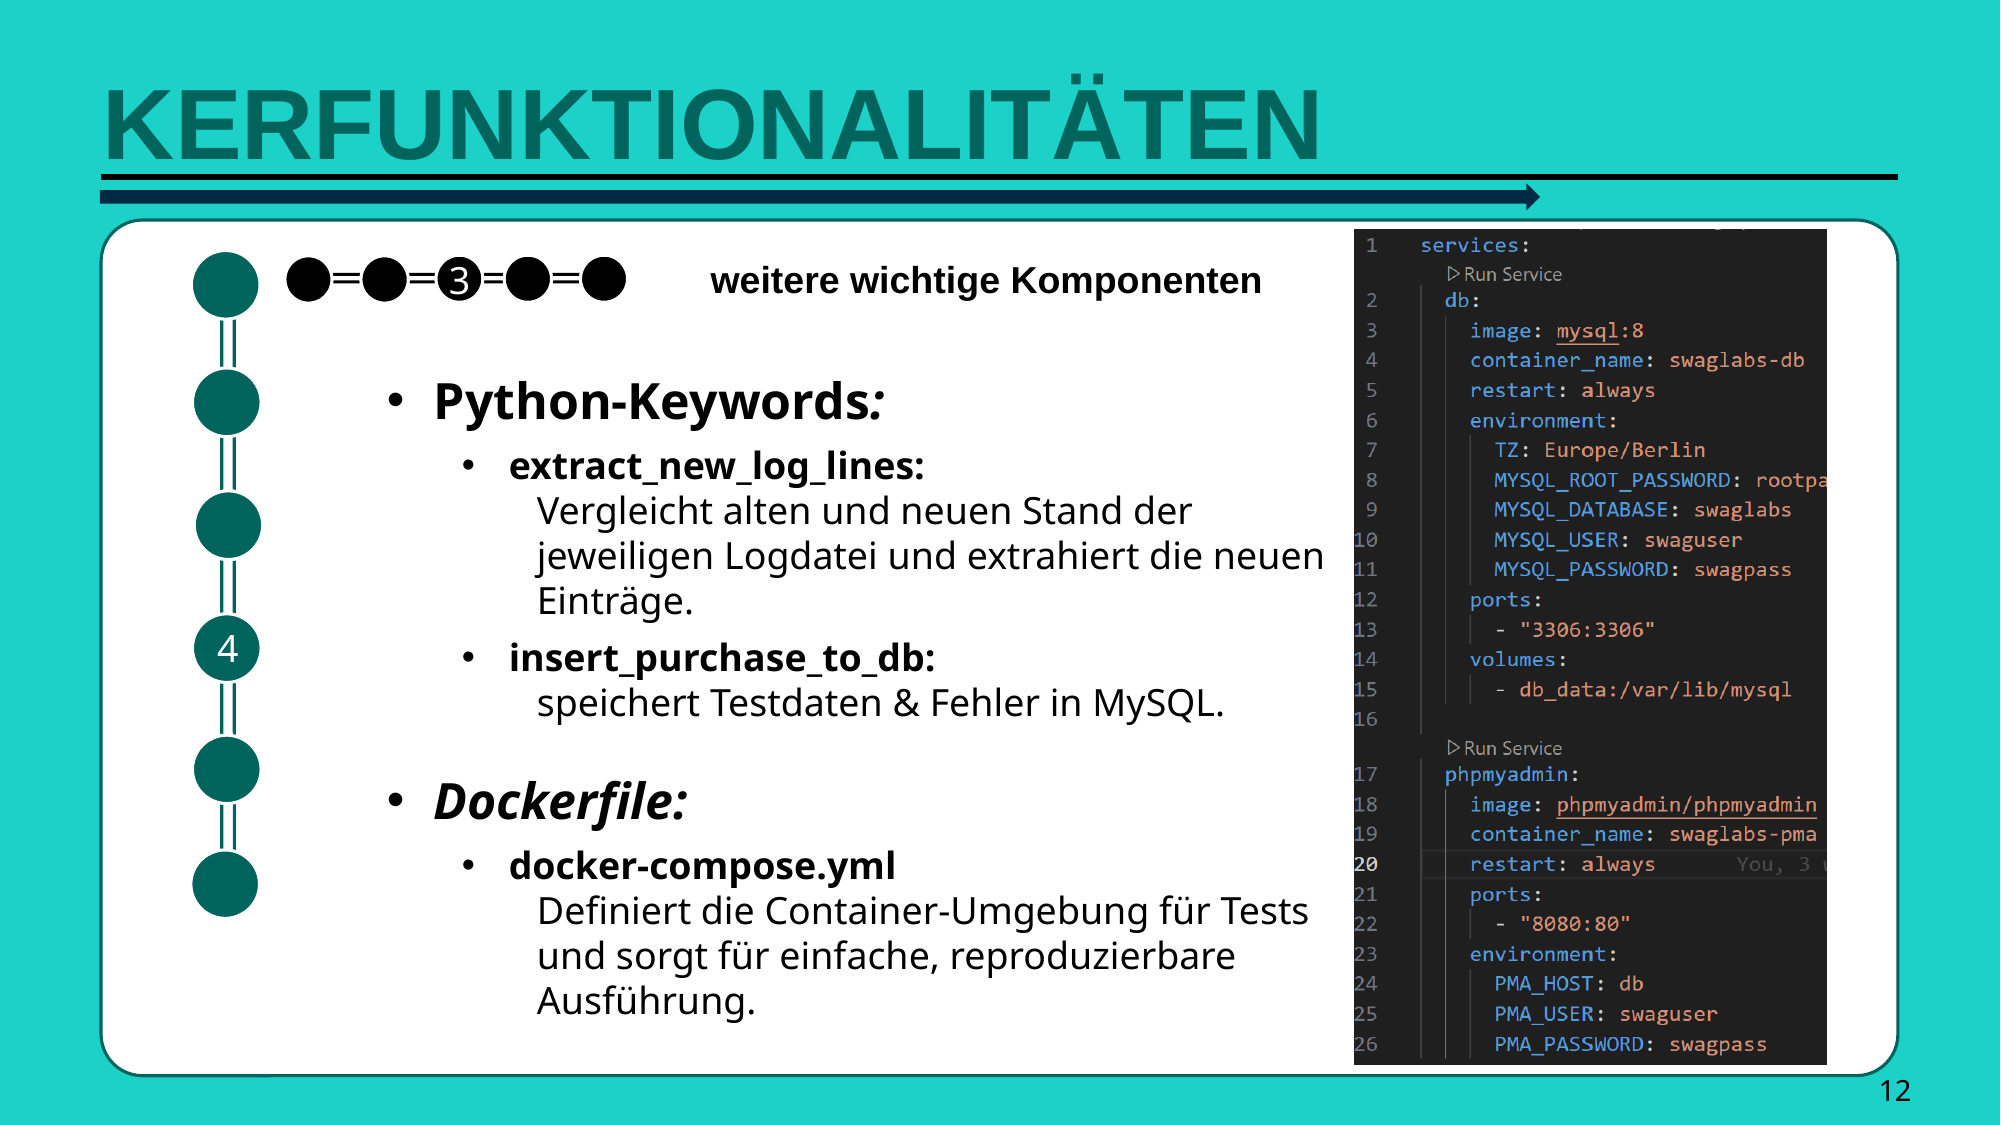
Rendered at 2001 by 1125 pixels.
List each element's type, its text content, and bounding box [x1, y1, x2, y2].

text_box weitere wichtige Komponenten [695, 248, 1279, 309]
text_box 4 [202, 617, 262, 678]
text_box Python-Keywords: extract_new_log_lines: Vergleicht alten und neuen Stand der jeweiligen Logdatei und extrahiert die neuen Einträge. insert_purchase_to_db: speichert Testdaten & Fehler in MySQL. Dockerfile: docker-compose.yml Definiert die Container-Umgebung für Tests und sorgt für einfache, reproduzierbare Ausführung. [372, 316, 1388, 1075]
slide_number 12 [1863, 1065, 2000, 1125]
picture [1353, 229, 1828, 1066]
text_box kerfunktionalitäten [88, 52, 1763, 187]
text_box [98, 179, 1543, 215]
text_box 3 [434, 249, 494, 310]
